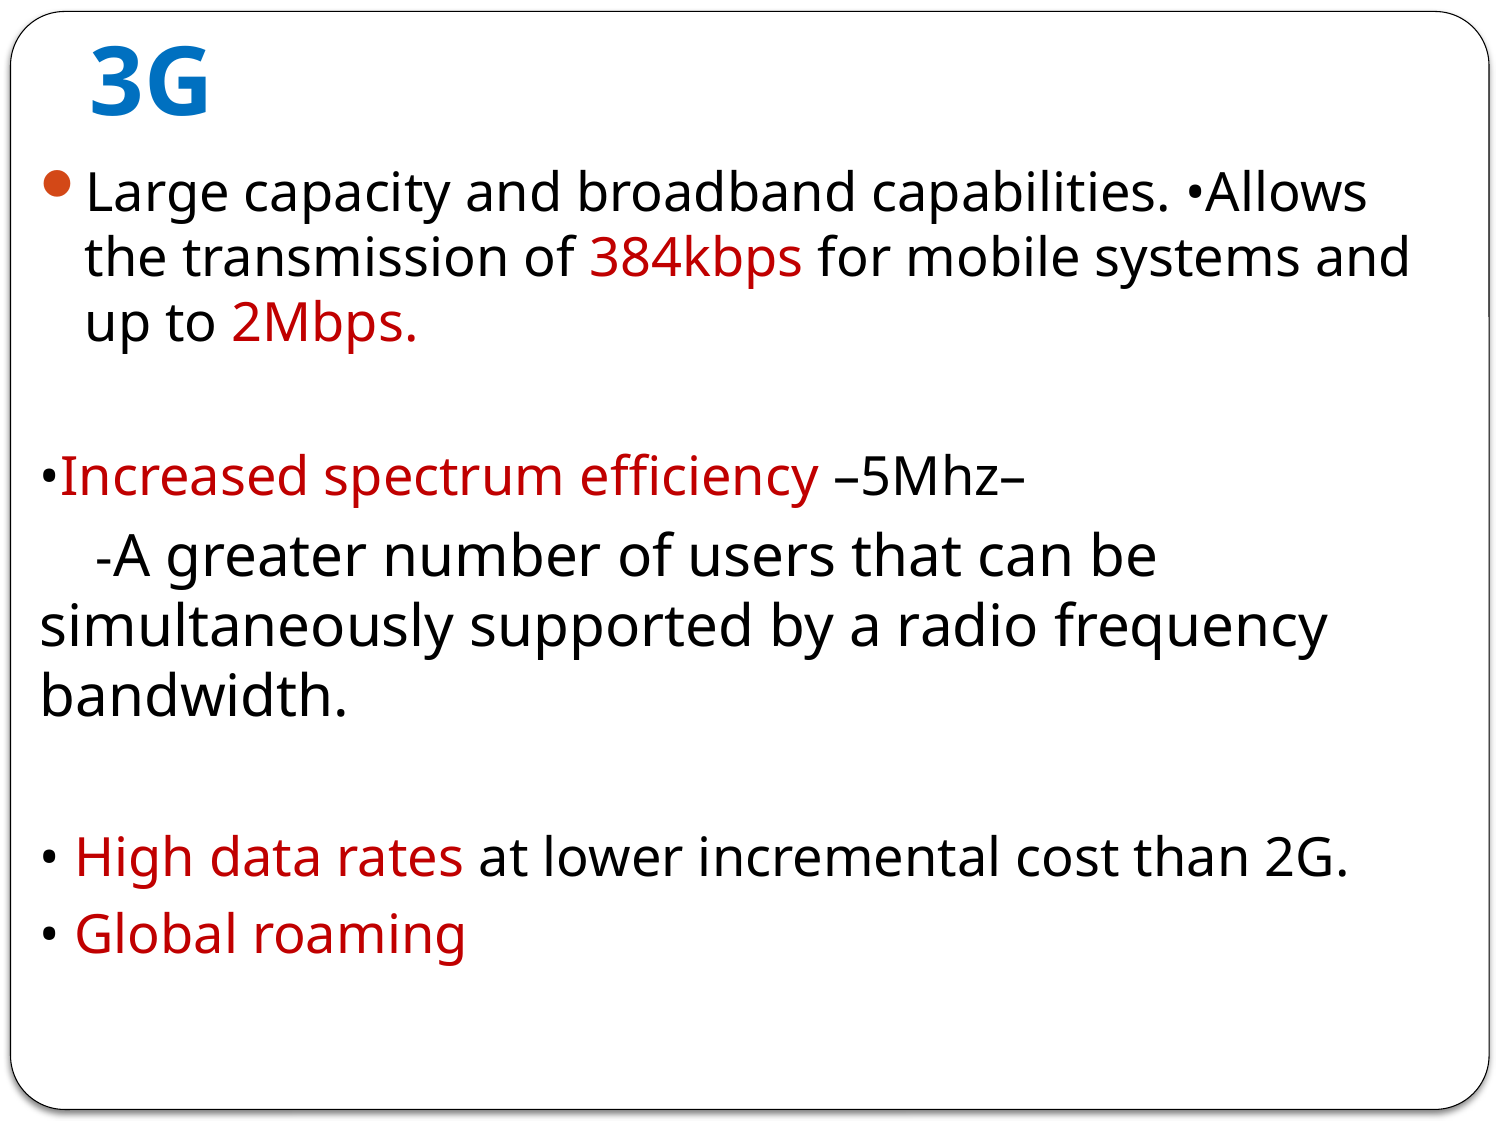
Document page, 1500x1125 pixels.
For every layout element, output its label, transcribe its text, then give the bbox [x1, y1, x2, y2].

title 3G [75, 12, 1425, 149]
list Large capacity and broadband capabilities. •Allows the transmission of 384kbps for mobile systems and up to 2Mbps. •Increased spectrum efficiency –5Mhz– -A greater number of users that can be simultaneously supported by a radio frequency bandwidth. • High data rates at lower incremental cost than 2G. • Global roaming [24, 149, 1475, 1088]
